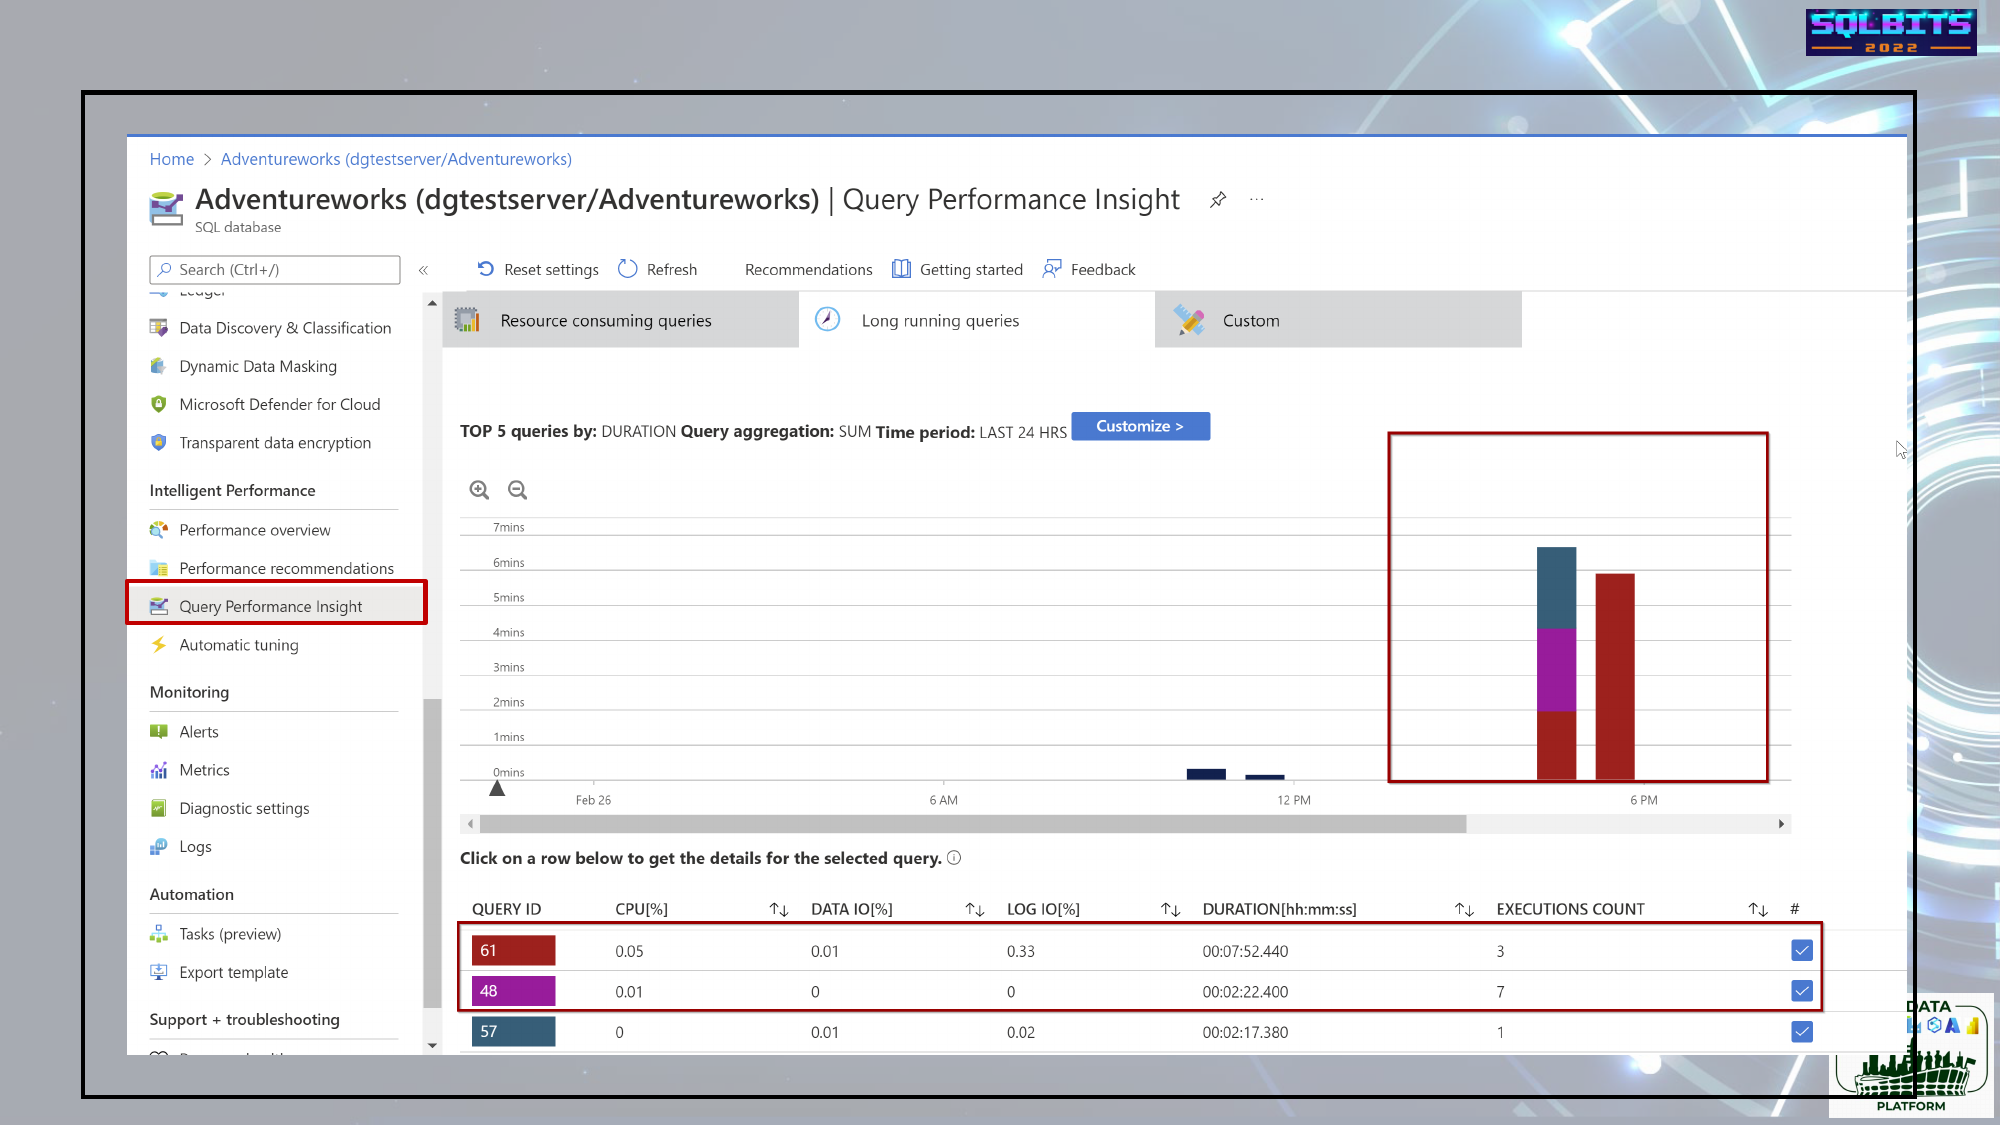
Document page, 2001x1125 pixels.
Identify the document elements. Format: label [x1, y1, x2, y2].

picture [127, 134, 1907, 1055]
text_box [82, 92, 1916, 1098]
picture [1829, 993, 1994, 1118]
picture [1806, 9, 1977, 56]
